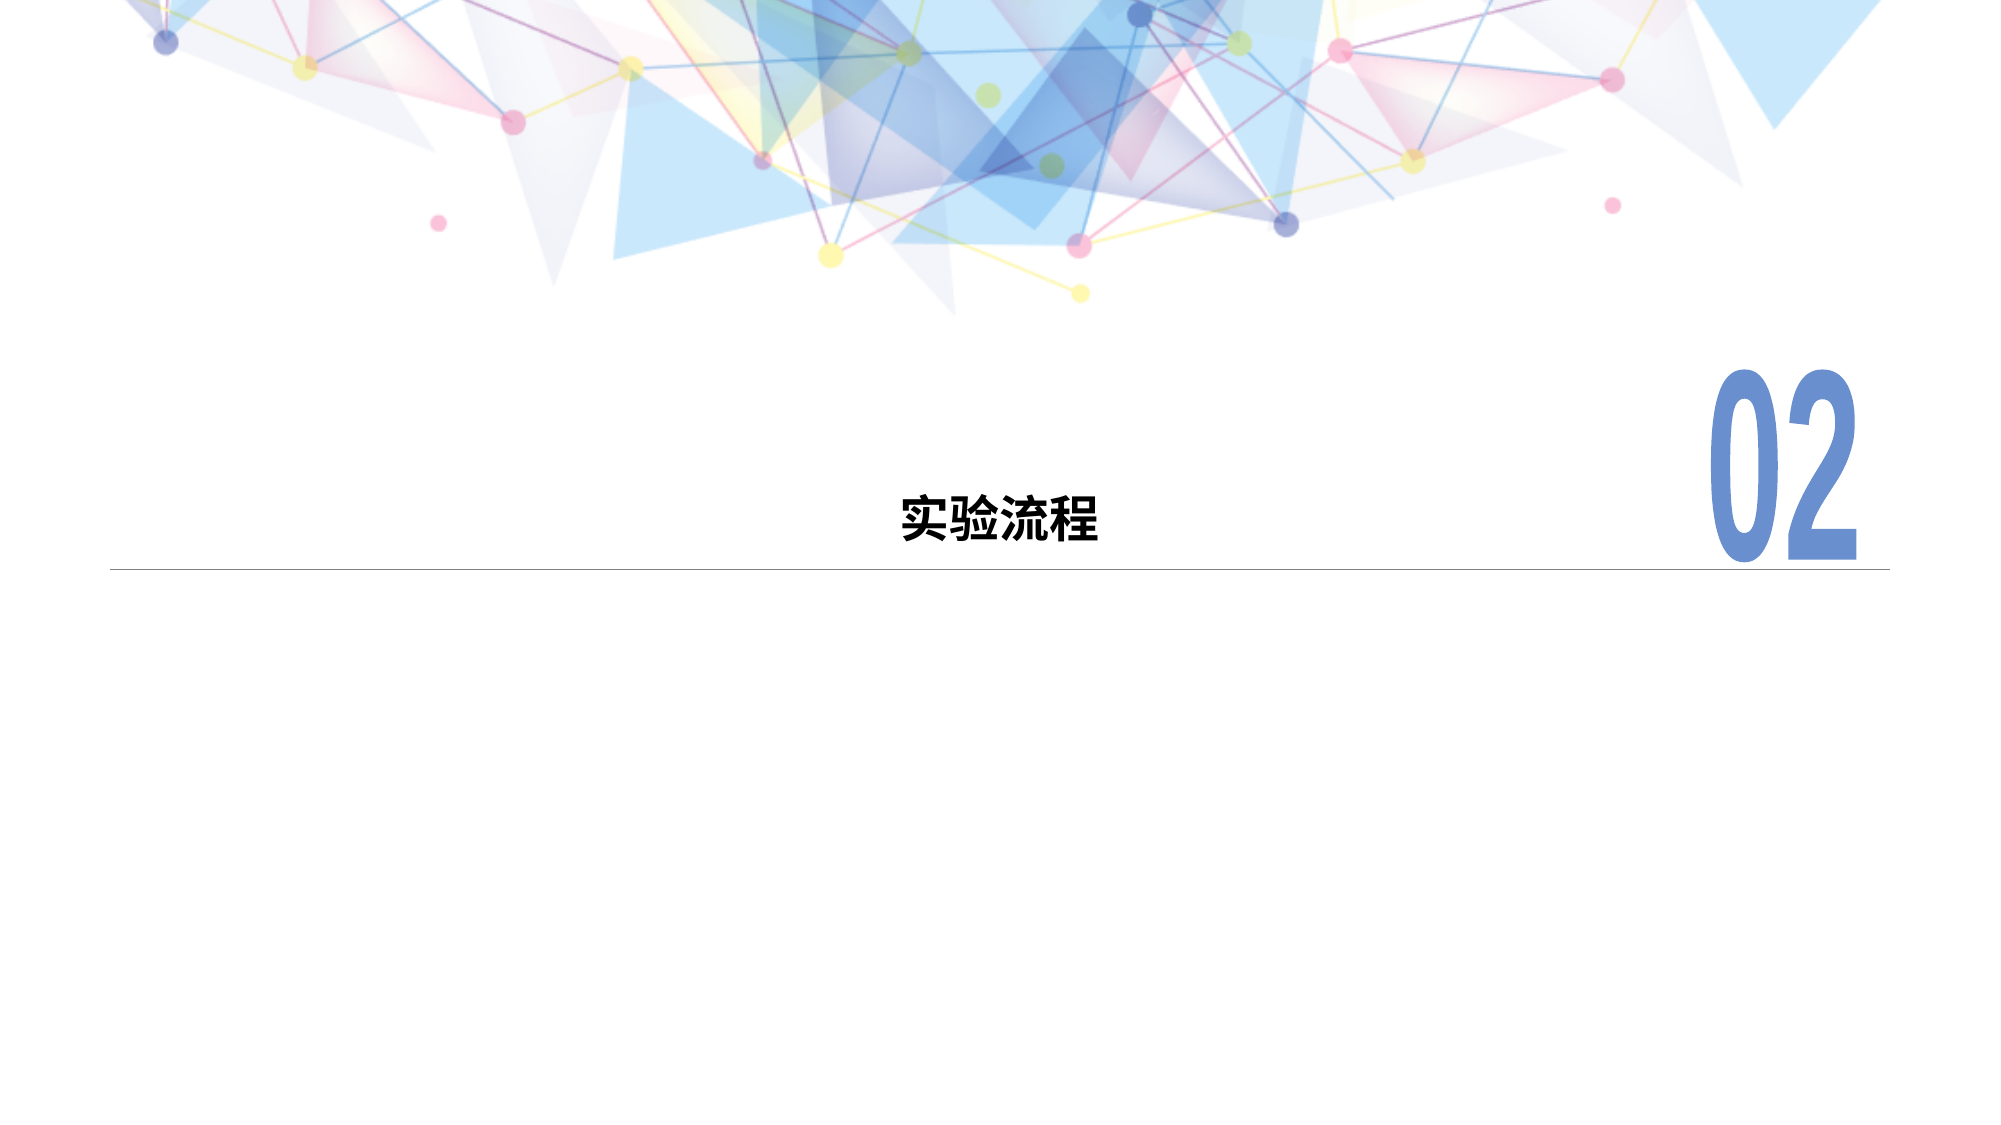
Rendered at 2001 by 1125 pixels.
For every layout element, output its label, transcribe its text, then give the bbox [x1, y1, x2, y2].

title 实验流程 [109, 480, 1890, 563]
picture [7, 0, 1890, 442]
